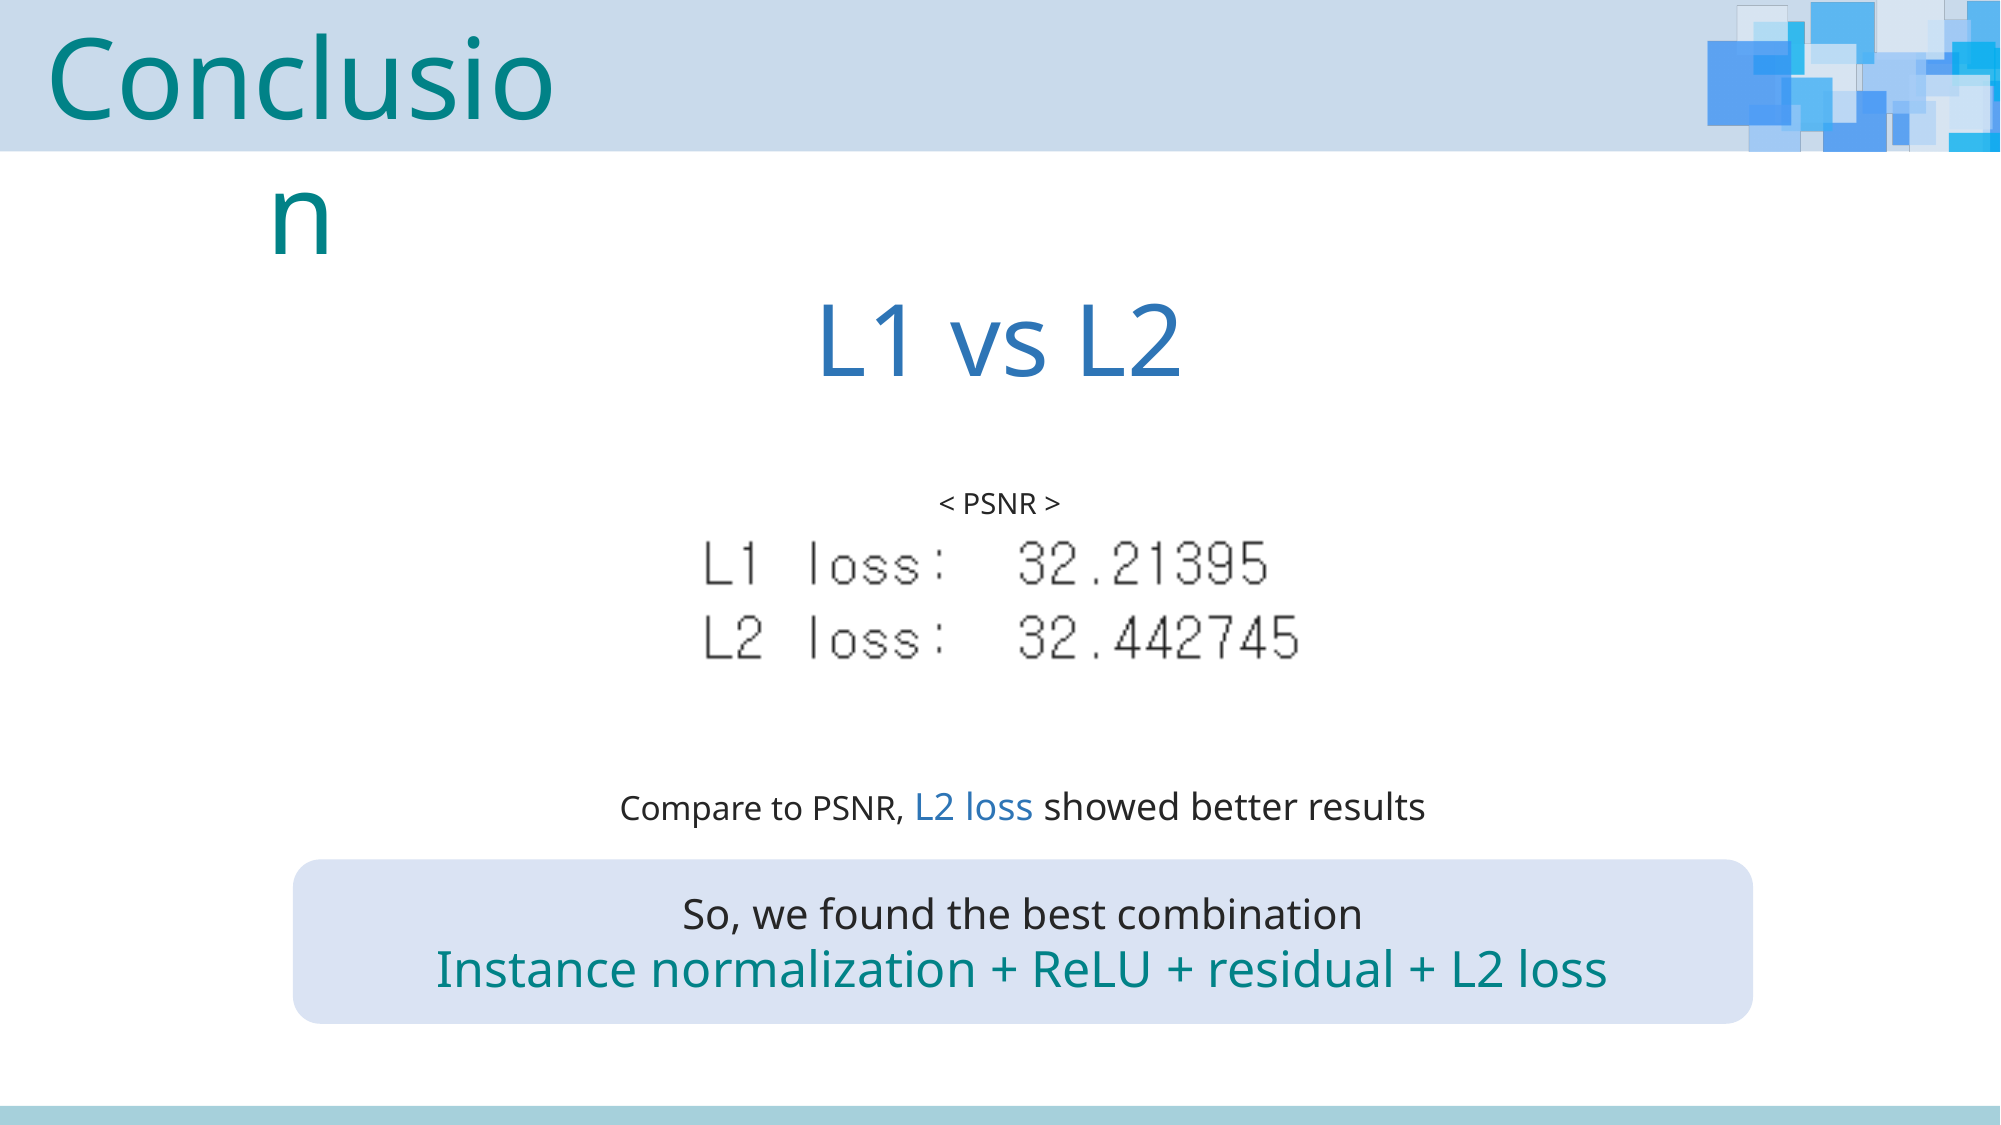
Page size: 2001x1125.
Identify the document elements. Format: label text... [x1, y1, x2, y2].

picture [679, 511, 1321, 705]
text_box Compare to PSNR, L2 loss showed better results So, we found the best combination Instance normalization + ReLU + residual + L2 loss [292, 775, 1753, 1006]
text_box Conclusion [0, 0, 603, 285]
text_box L1 vs L2 [701, 268, 1299, 404]
text_box [603, 0, 1706, 152]
text_box [0, 1105, 2000, 1125]
text_box < PSNR > [888, 478, 1112, 511]
text_box [293, 1006, 1753, 1025]
picture [1706, 0, 2001, 152]
